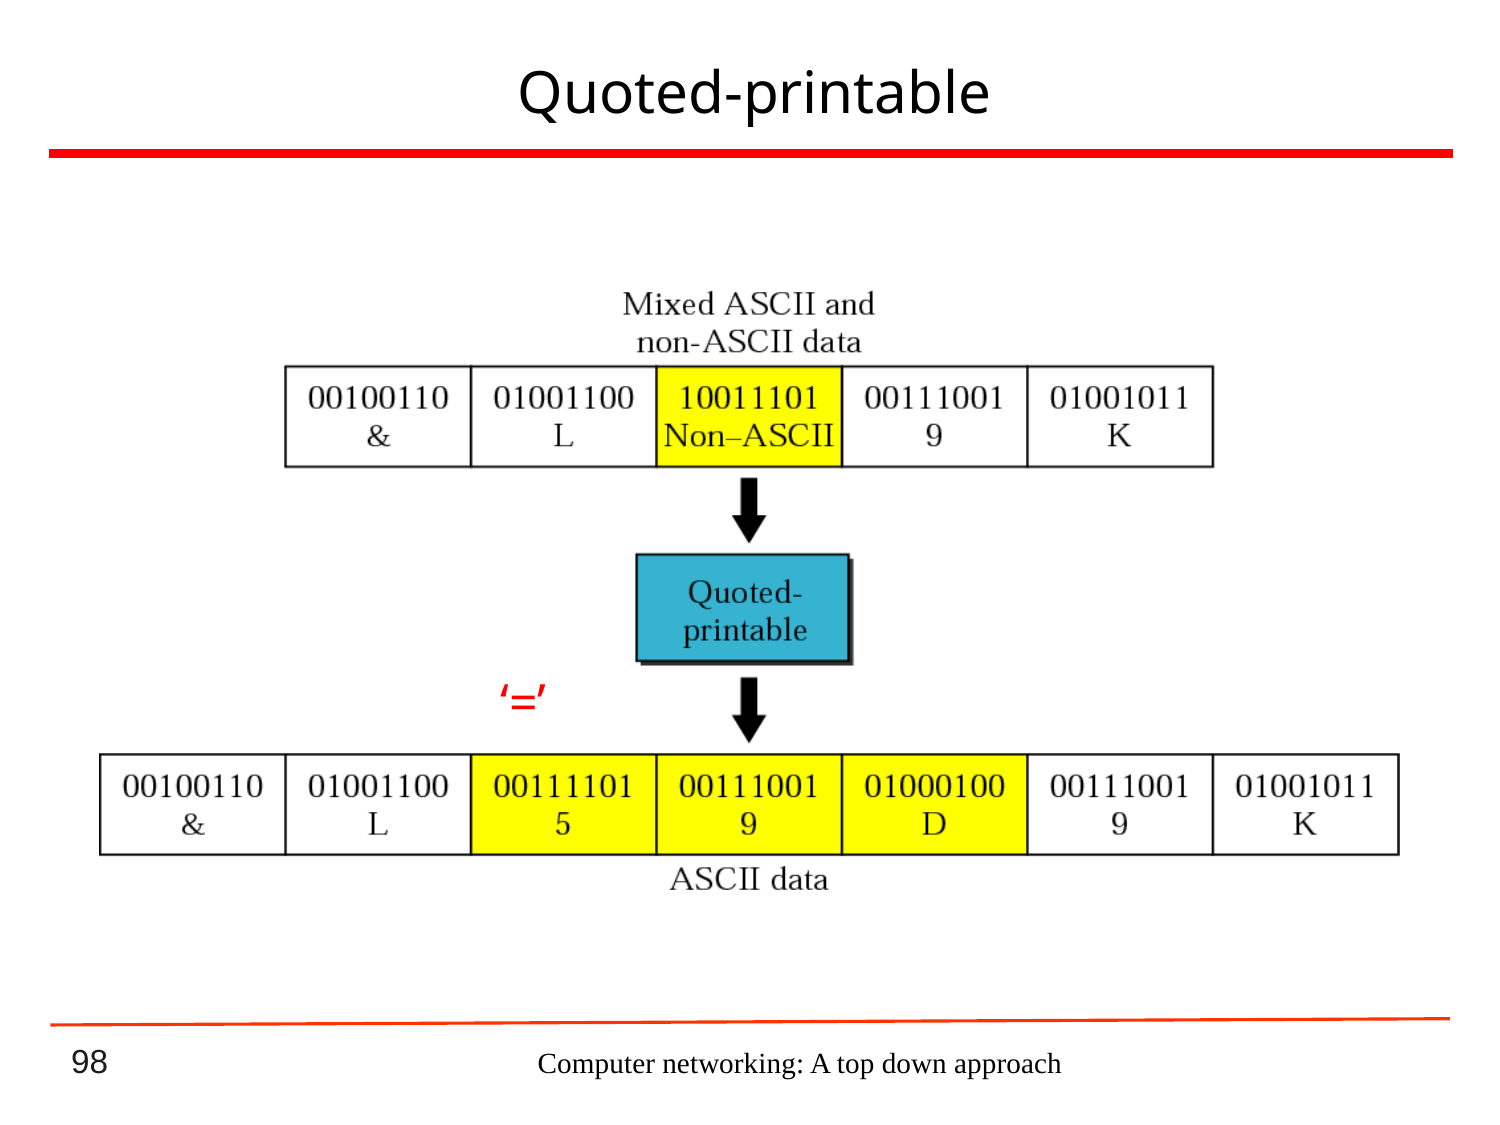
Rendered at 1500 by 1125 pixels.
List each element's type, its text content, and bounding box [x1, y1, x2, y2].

picture [99, 286, 1401, 901]
text_box Computer networking: A top down approach [512, 1037, 1088, 1088]
title Quoted-printable [52, 37, 1457, 143]
